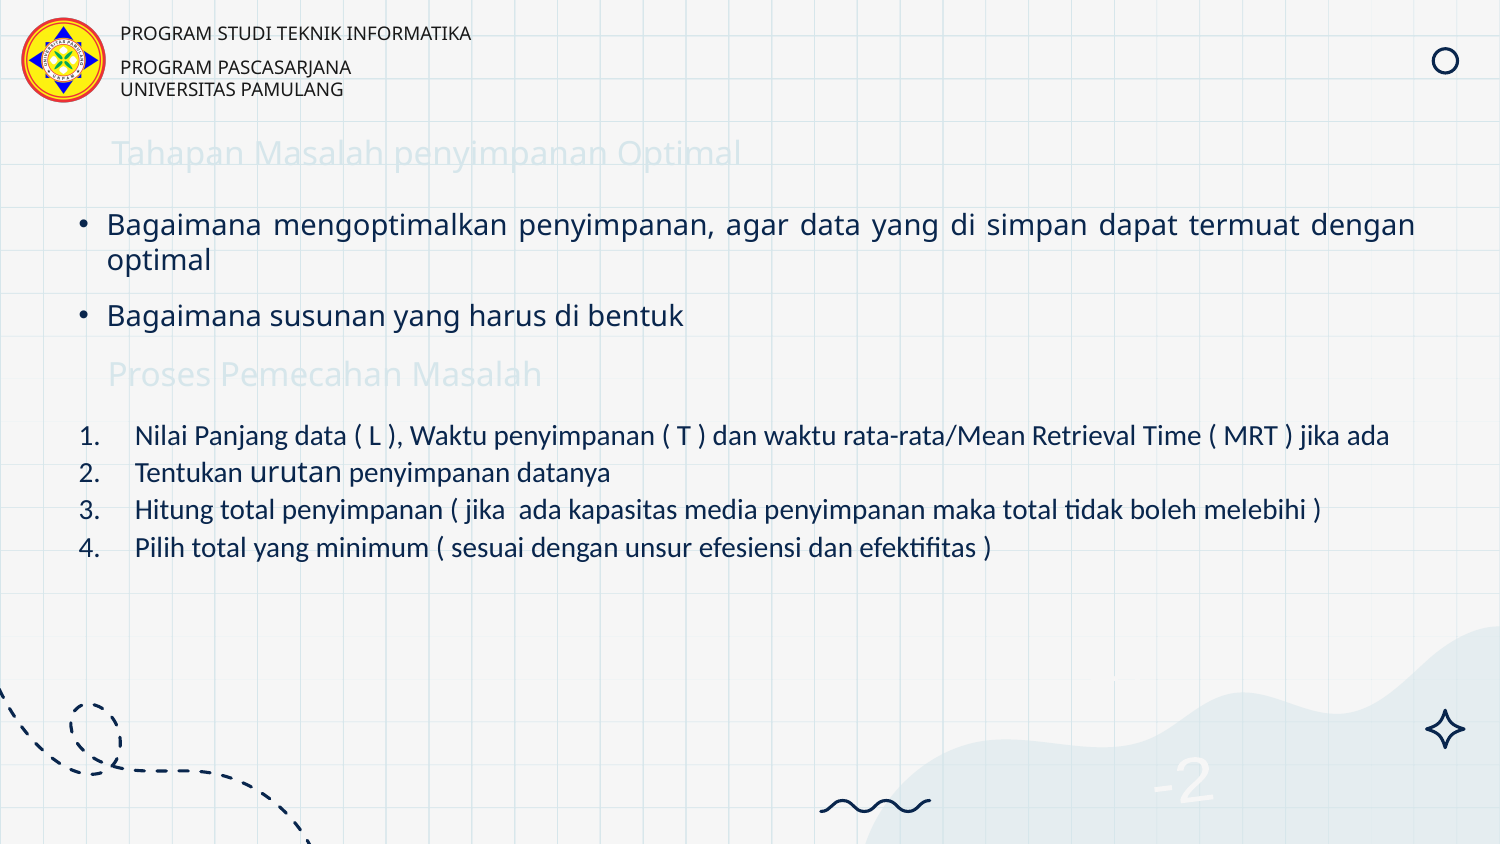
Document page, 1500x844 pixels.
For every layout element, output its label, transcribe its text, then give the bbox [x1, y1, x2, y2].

subtitle Bagaimana mengoptimalkan penyimpanan, agar data yang di simpan dapat termuat dengan optimal Bagaimana susunan yang harus di bentuk Proses Pemecahan Masalah Nilai Panjang data ( L ), Waktu penyimpanan ( T ) dan waktu rata-rata/Mean Retrieval Time ( MRT ) jika ada Tentukan urutan penyimpanan datanya Hitung total penyimpanan ( jika ada kapasitas media penyimpanan maka total tidak boleh melebihi ) Pilih total yang minimum ( sesuai dengan unsur efesiensi dan efektifitas ) [63, 191, 1433, 380]
picture [0, 0, 1500, 844]
text_box PROGRAM STUDI TEKNIK INFORMATIKA PROGRAM PASCASARJANA UNIVERSITAS PAMULANG [135, 26, 520, 96]
title Tahapan Masalah penyimpanan Optimal [96, 117, 1360, 170]
